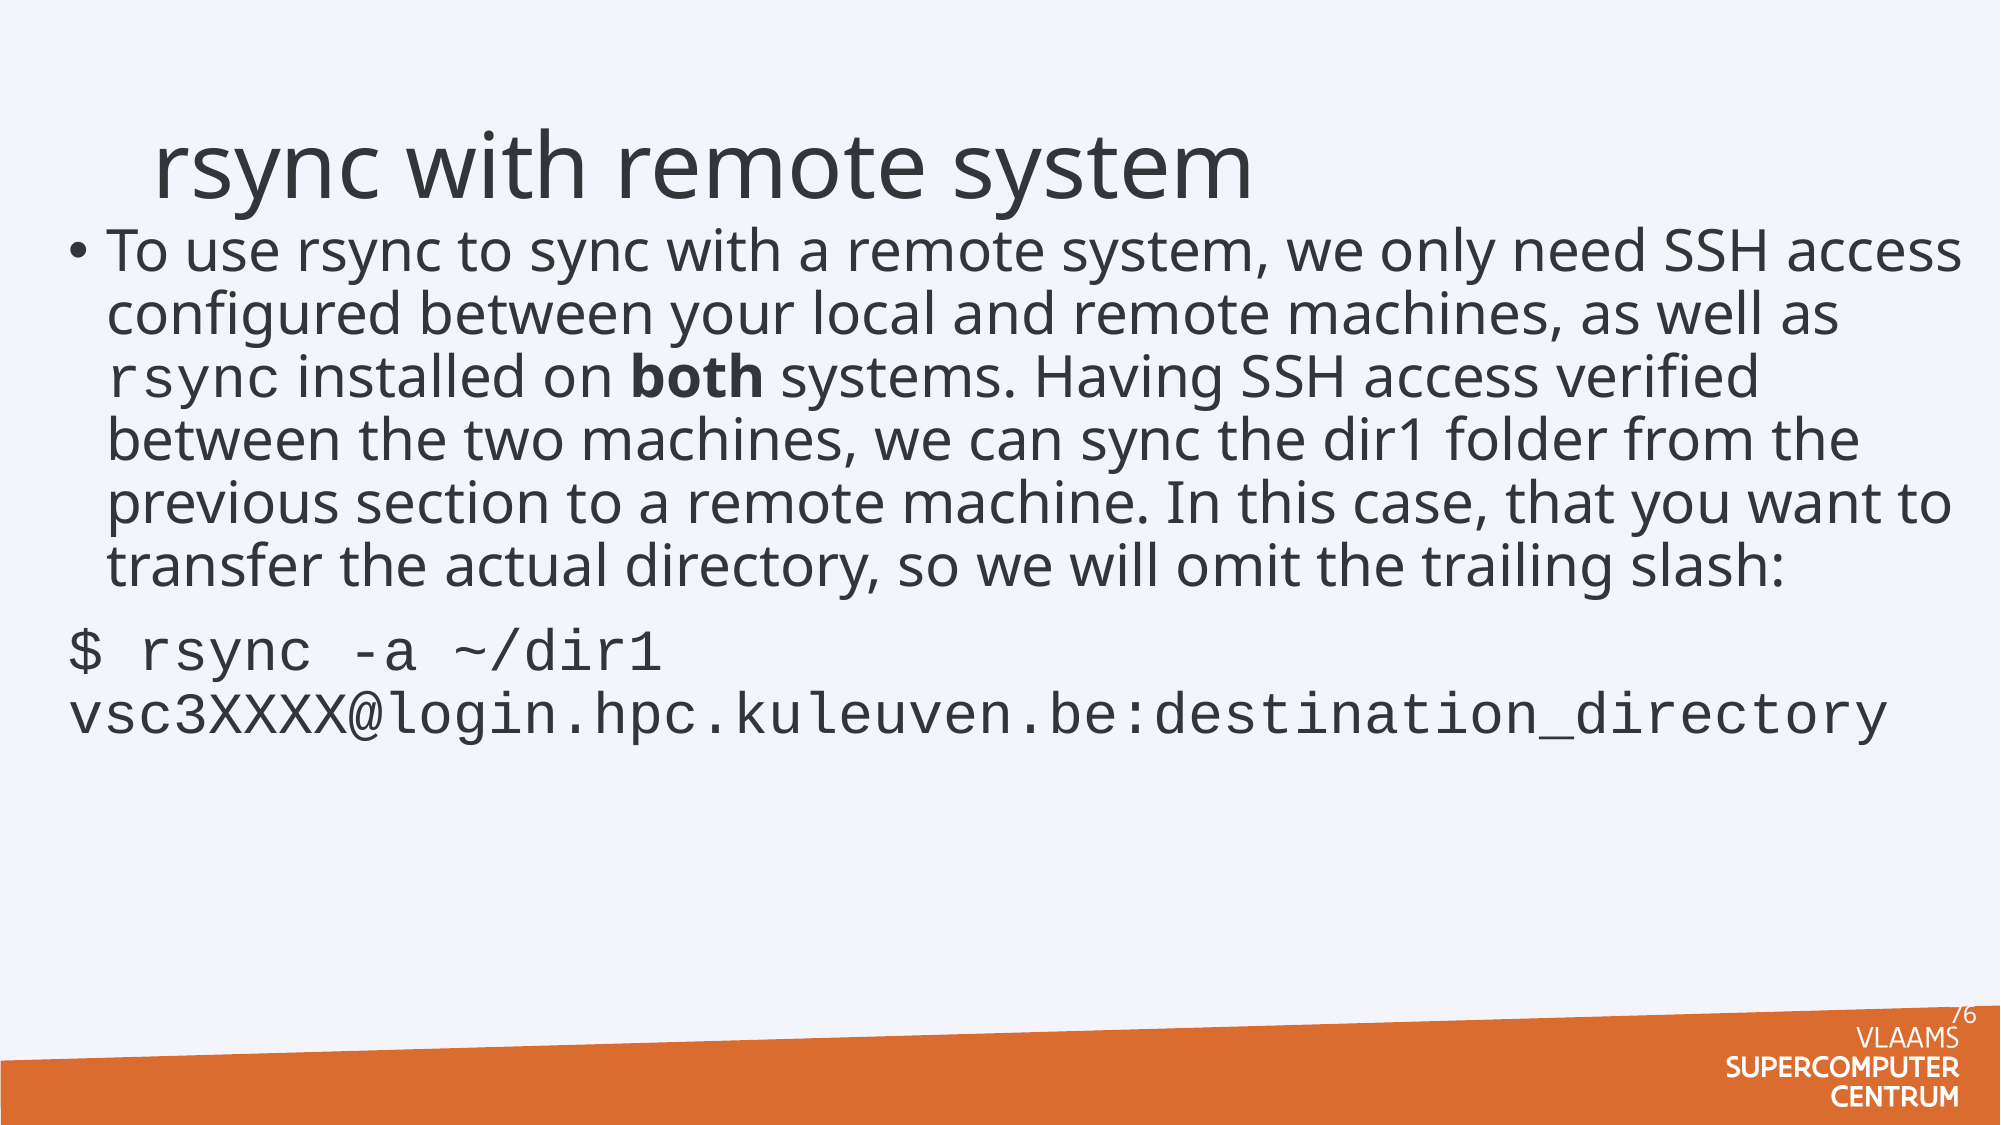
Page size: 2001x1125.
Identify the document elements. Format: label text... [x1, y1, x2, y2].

list To use rsync to sync with a remote system, we only need SSH access configured between your local and remote machines, as well as rsync installed on both systems. Having SSH access verified between the two machines, we can sync the dir1 folder from the previous section to a remote machine. In this case, that you want to transfer the actual directory, so we will omit the trailing slash: $ rsync -a ~/dir1 vsc3XXXX@login.hpc.kuleuven.be:destination_directory [68, 221, 1993, 948]
slide_number 76 [1787, 992, 1993, 1040]
picture [1725, 1021, 1960, 1117]
title rsync with remote system [137, 59, 1863, 221]
